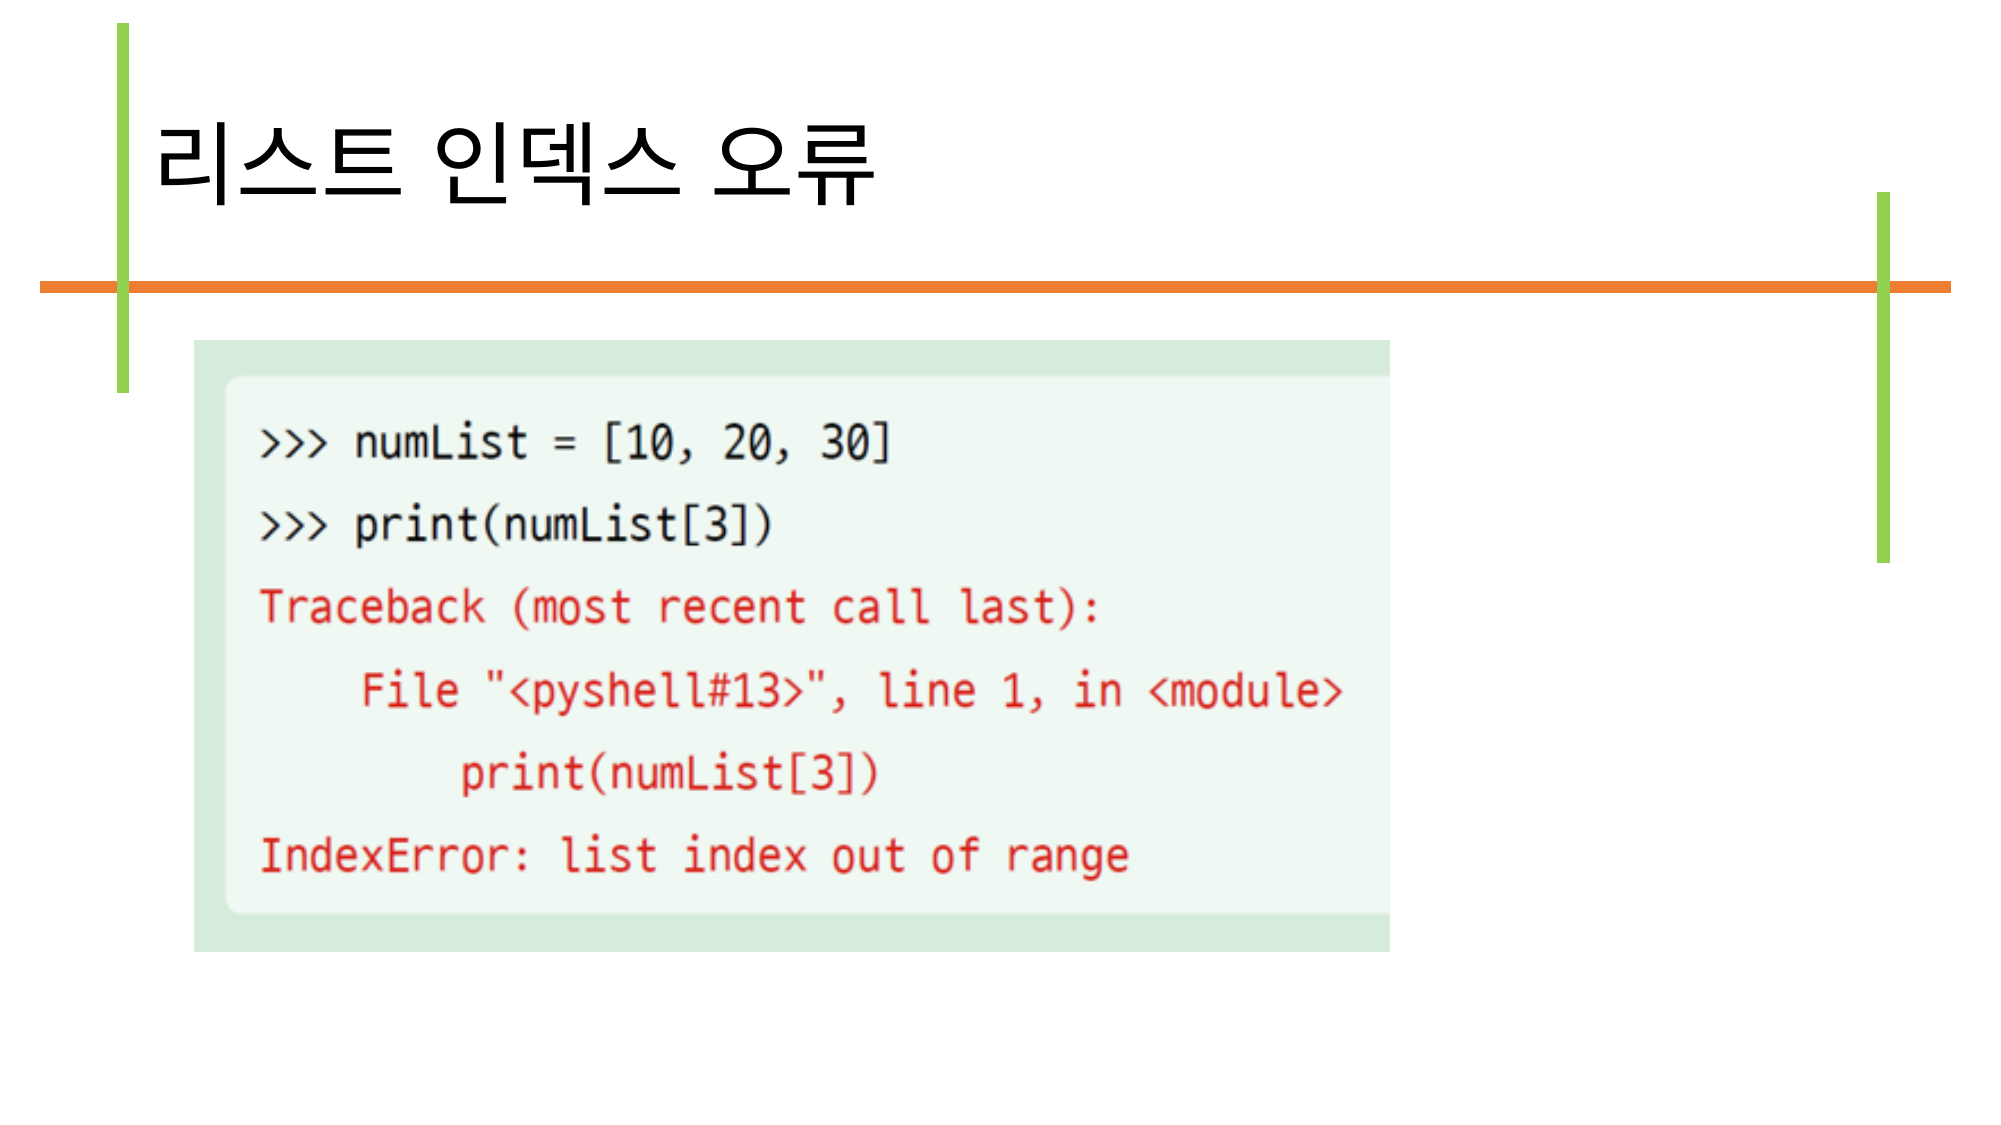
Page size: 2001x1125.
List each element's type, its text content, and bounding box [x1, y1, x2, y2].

title 리스트 인덱스 오류 [137, 59, 1863, 278]
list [194, 340, 1390, 952]
